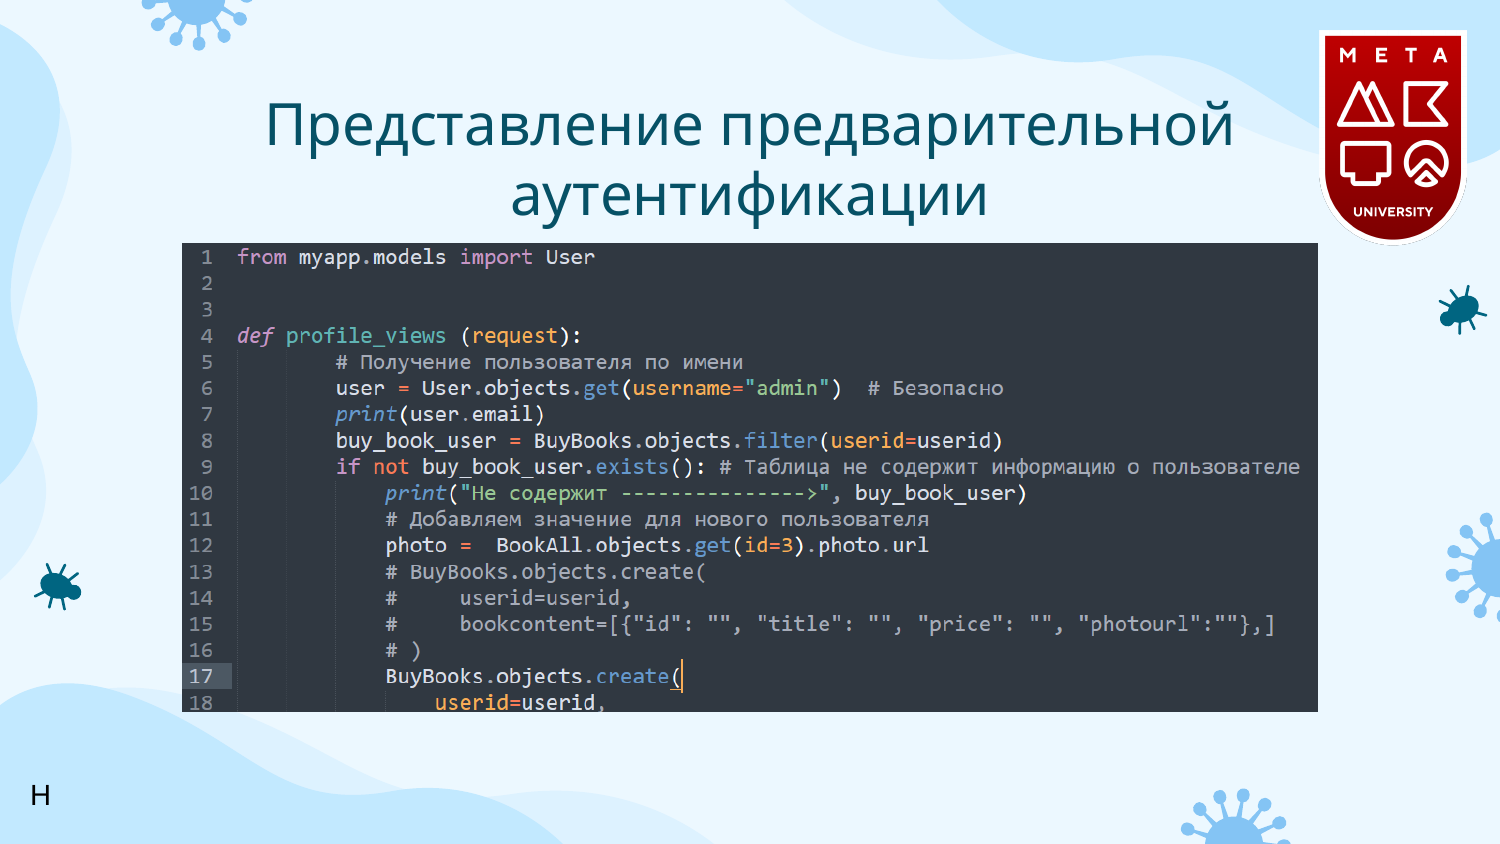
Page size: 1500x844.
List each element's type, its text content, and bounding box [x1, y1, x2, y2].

title Представление предварительной аутентификации [118, 72, 1255, 167]
picture [182, 0, 1500, 713]
text_box Н [15, 768, 67, 819]
